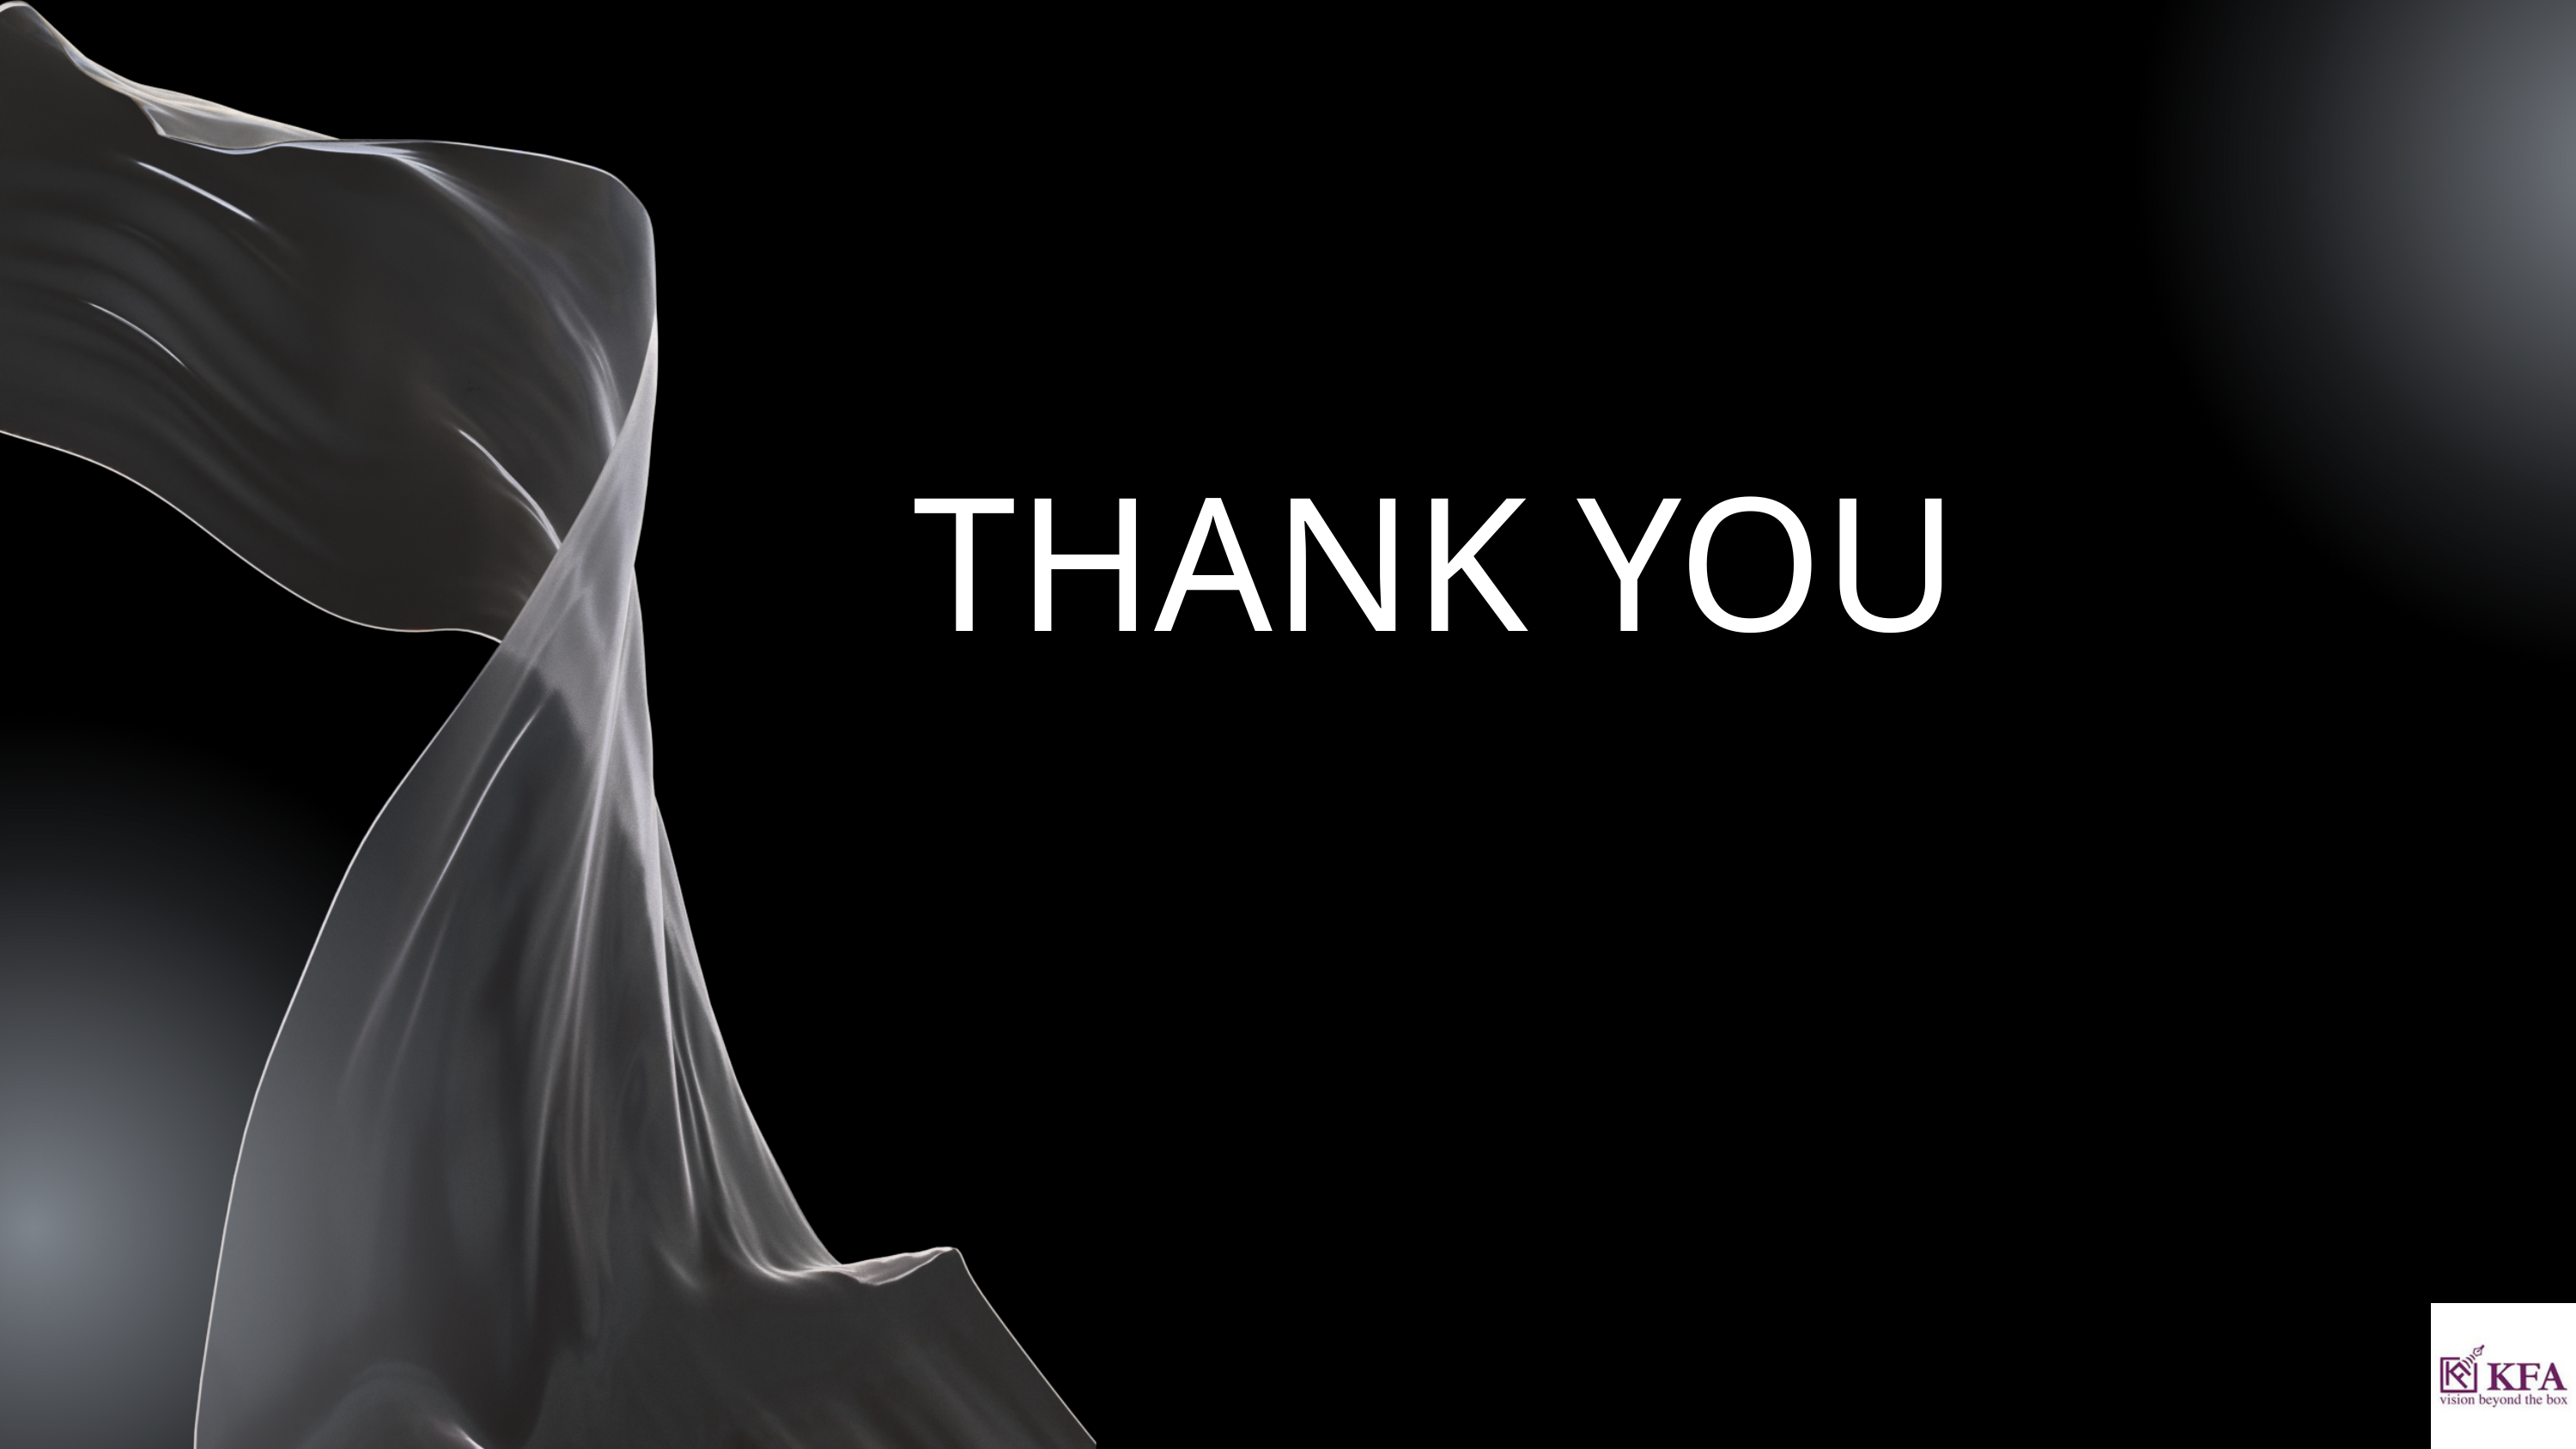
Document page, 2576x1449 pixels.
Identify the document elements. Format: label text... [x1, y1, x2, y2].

text_box [2431, 1303, 2576, 1449]
text_box [0, 0, 1097, 1449]
text_box THANK YOU [913, 476, 2133, 670]
text_box [2133, 0, 2576, 677]
